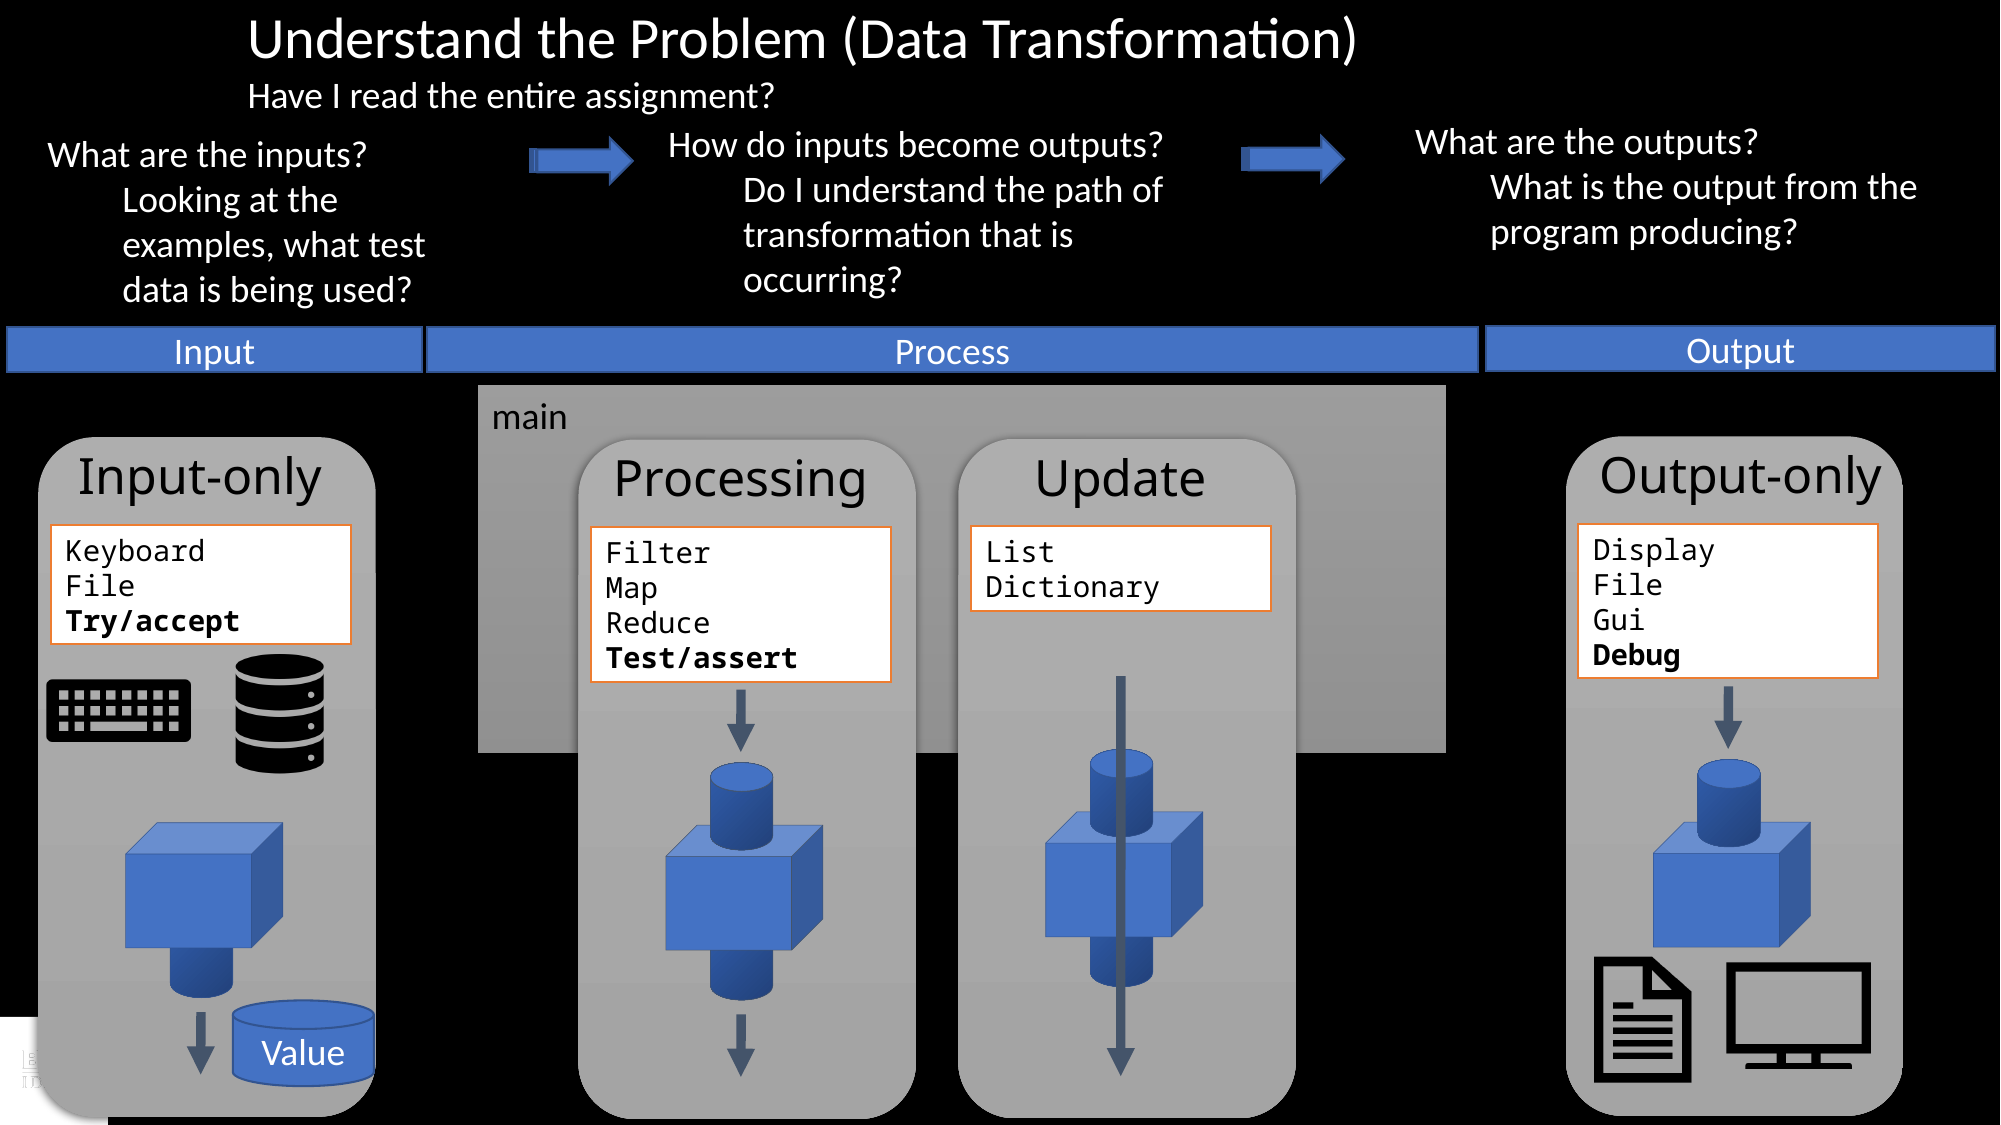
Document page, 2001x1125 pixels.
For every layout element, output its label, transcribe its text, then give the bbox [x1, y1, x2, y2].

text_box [565, 439, 916, 1119]
text_box Input [6, 326, 423, 373]
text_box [25, 437, 376, 1117]
text_box Output [1485, 325, 1996, 372]
text_box What are the outputs? What is the output from the program producing? [1325, 109, 1943, 259]
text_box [945, 438, 1296, 1119]
text_box [1241, 168, 1325, 185]
text_box main [476, 384, 1448, 754]
text_box Understand the Problem (Data Transformation) Have I read the entire assignment? [232, 0, 1591, 168]
text_box Process [426, 326, 1479, 373]
text_box [529, 168, 578, 174]
text_box What are the inputs? Looking at the examples, what test data is being used? [0, 122, 489, 318]
text_box How do inputs become outputs? Do I understand the path of transformation that is occurring? [578, 112, 1234, 308]
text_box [1565, 436, 1916, 1116]
